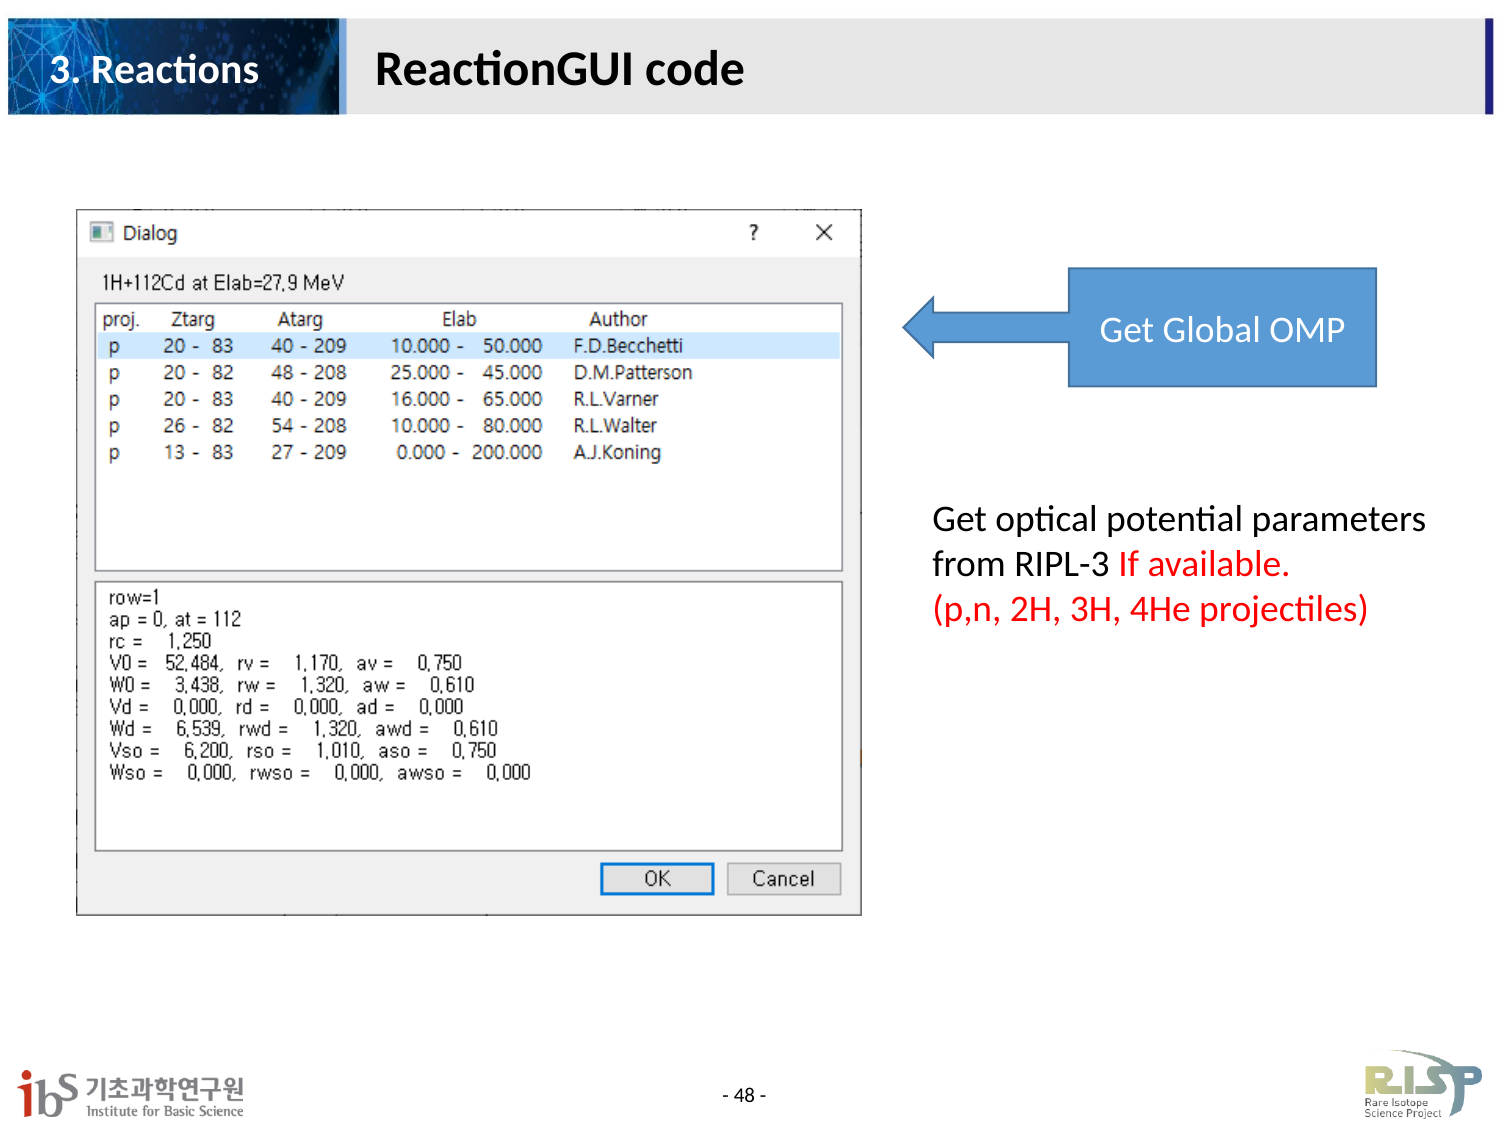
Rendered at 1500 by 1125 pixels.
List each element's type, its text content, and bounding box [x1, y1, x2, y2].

picture [2, 10, 1500, 130]
picture [76, 209, 862, 916]
text_box Get optical potential parameters from RIPL-3 If available. (p,n, 2H, 3H, 4He projectiles) [917, 486, 1442, 637]
picture [1364, 1049, 1482, 1119]
text_box Get Global OMP [902, 267, 1378, 388]
picture [17, 1070, 243, 1117]
